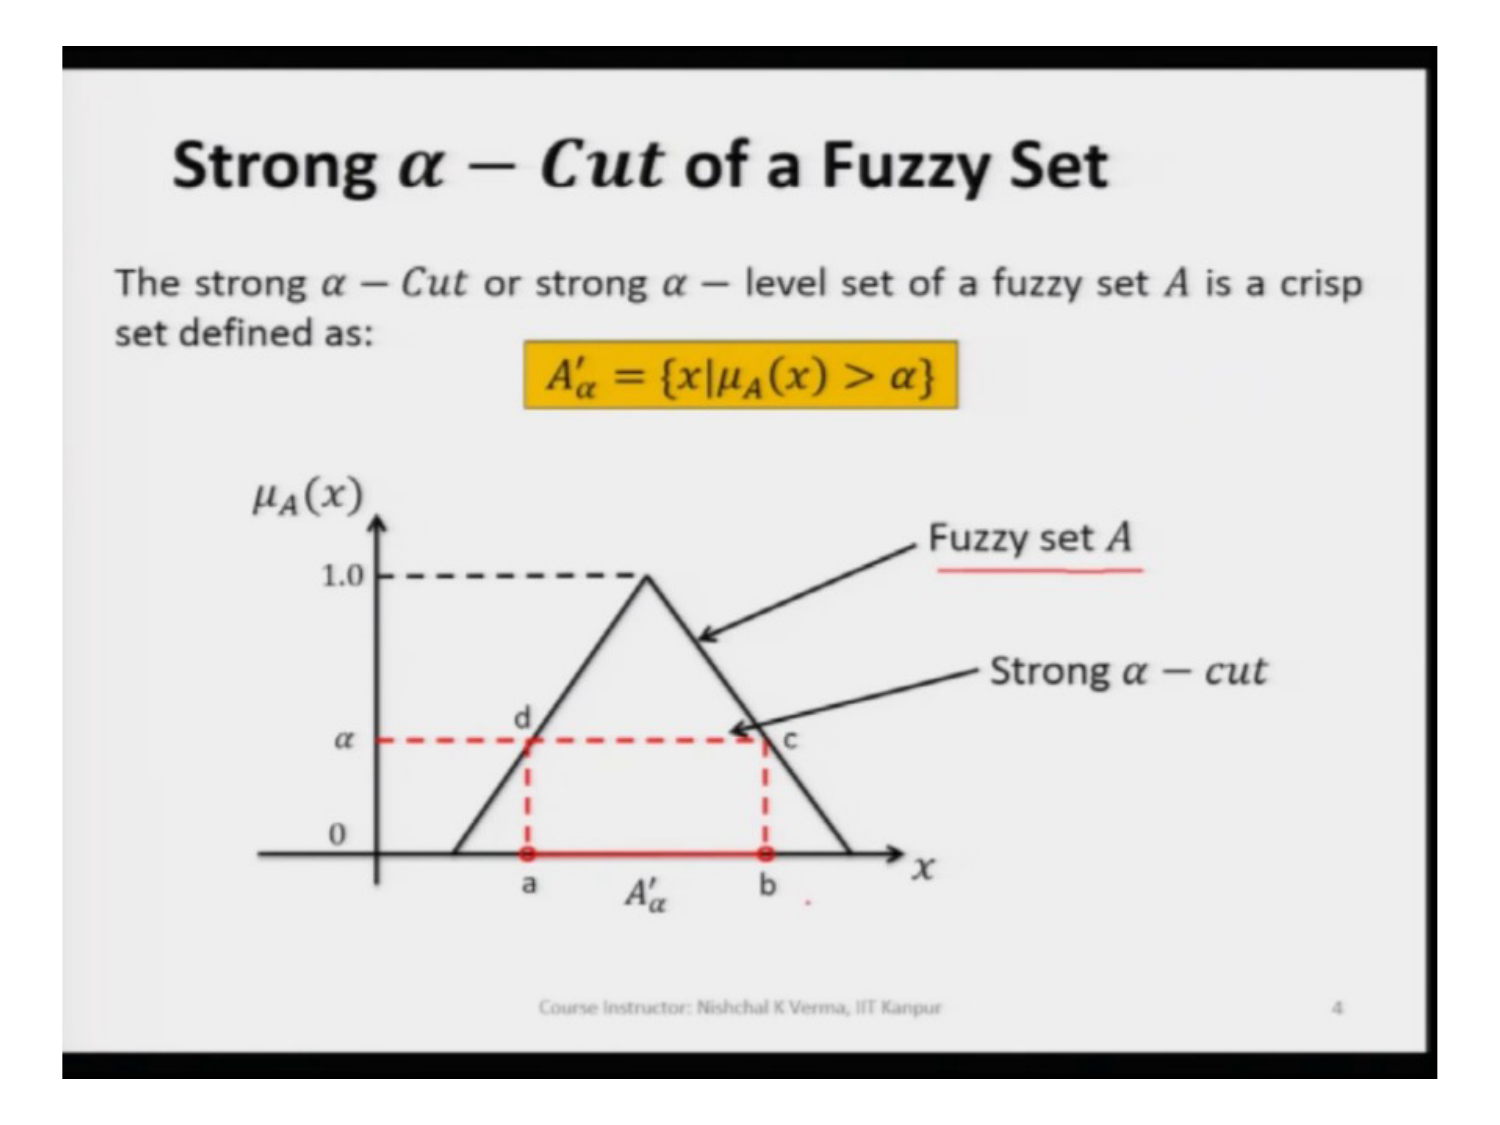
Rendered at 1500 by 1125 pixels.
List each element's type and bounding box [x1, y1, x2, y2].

picture [62, 46, 1438, 1079]
